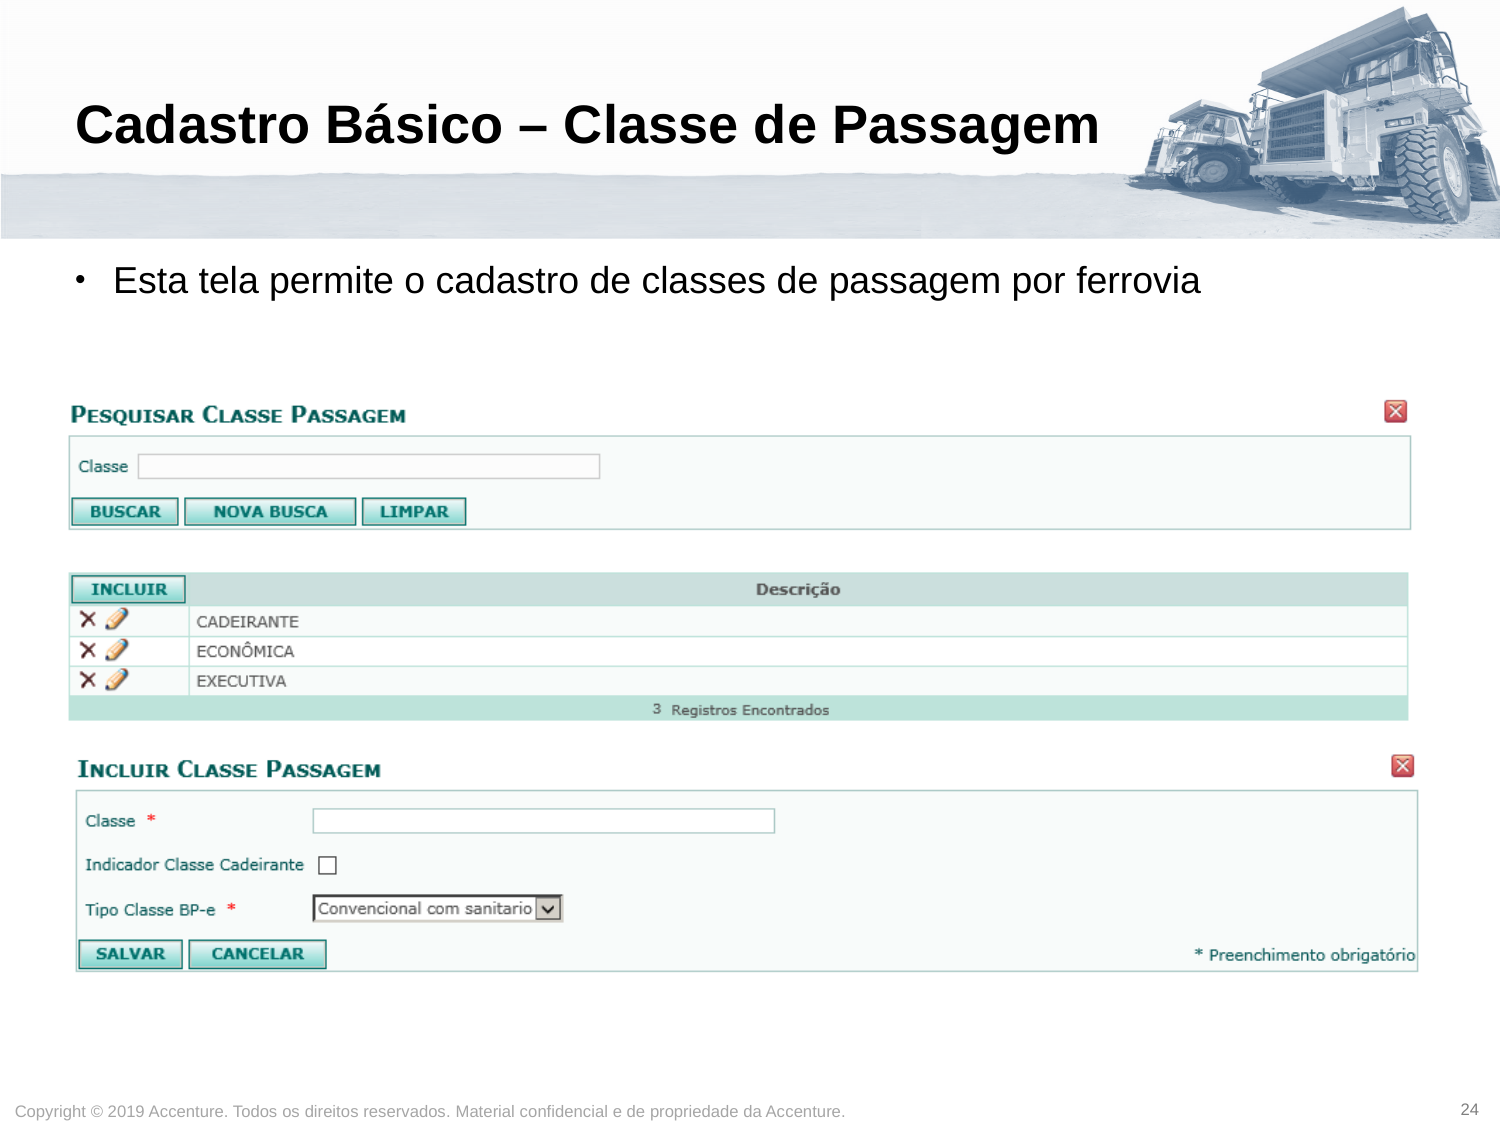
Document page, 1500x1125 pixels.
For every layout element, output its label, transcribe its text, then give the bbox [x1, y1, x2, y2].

picture [65, 396, 1434, 992]
picture [0, 0, 1500, 239]
text_box Esta tela permite o cadastro de classes de passagem por ferrovia [75, 256, 1425, 330]
text_box Cadastro Básico – Classe de Passagem [75, 25, 1312, 155]
